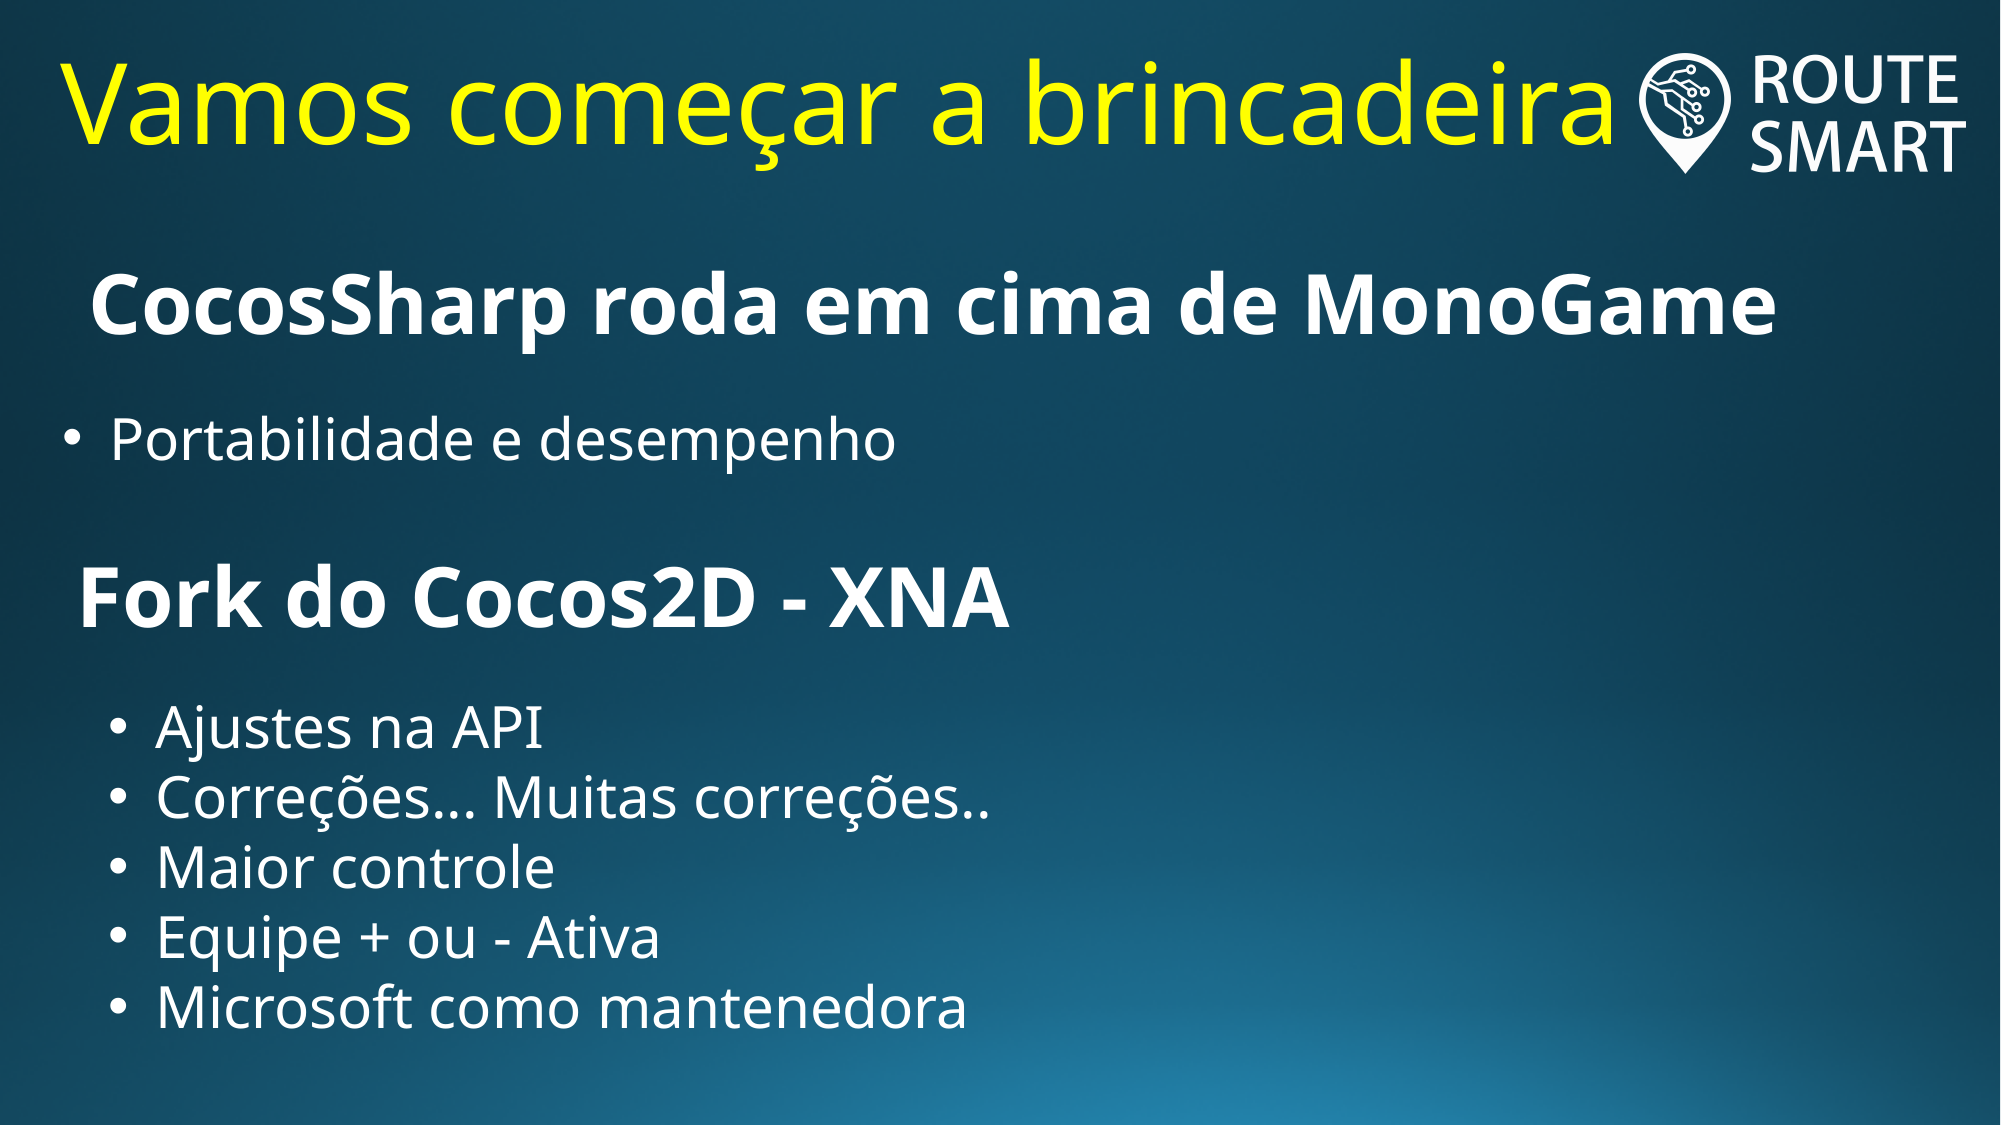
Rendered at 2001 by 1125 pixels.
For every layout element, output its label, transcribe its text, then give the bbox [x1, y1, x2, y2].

title Vamos começar a brincadeira [45, 0, 1771, 218]
text_box Fork do Cocos2D - XNA [61, 536, 1026, 651]
picture [0, 0, 2001, 1125]
text_box Portabilidade e desempenho [47, 394, 913, 480]
text_box Ajustes na API Correções... Muitas correções.. Maior controle Equipe + ou - Ativa Microsoft como mantenedora [93, 682, 1475, 1048]
text_box CocosSharp roda em cima de MonoGame [73, 244, 1795, 359]
